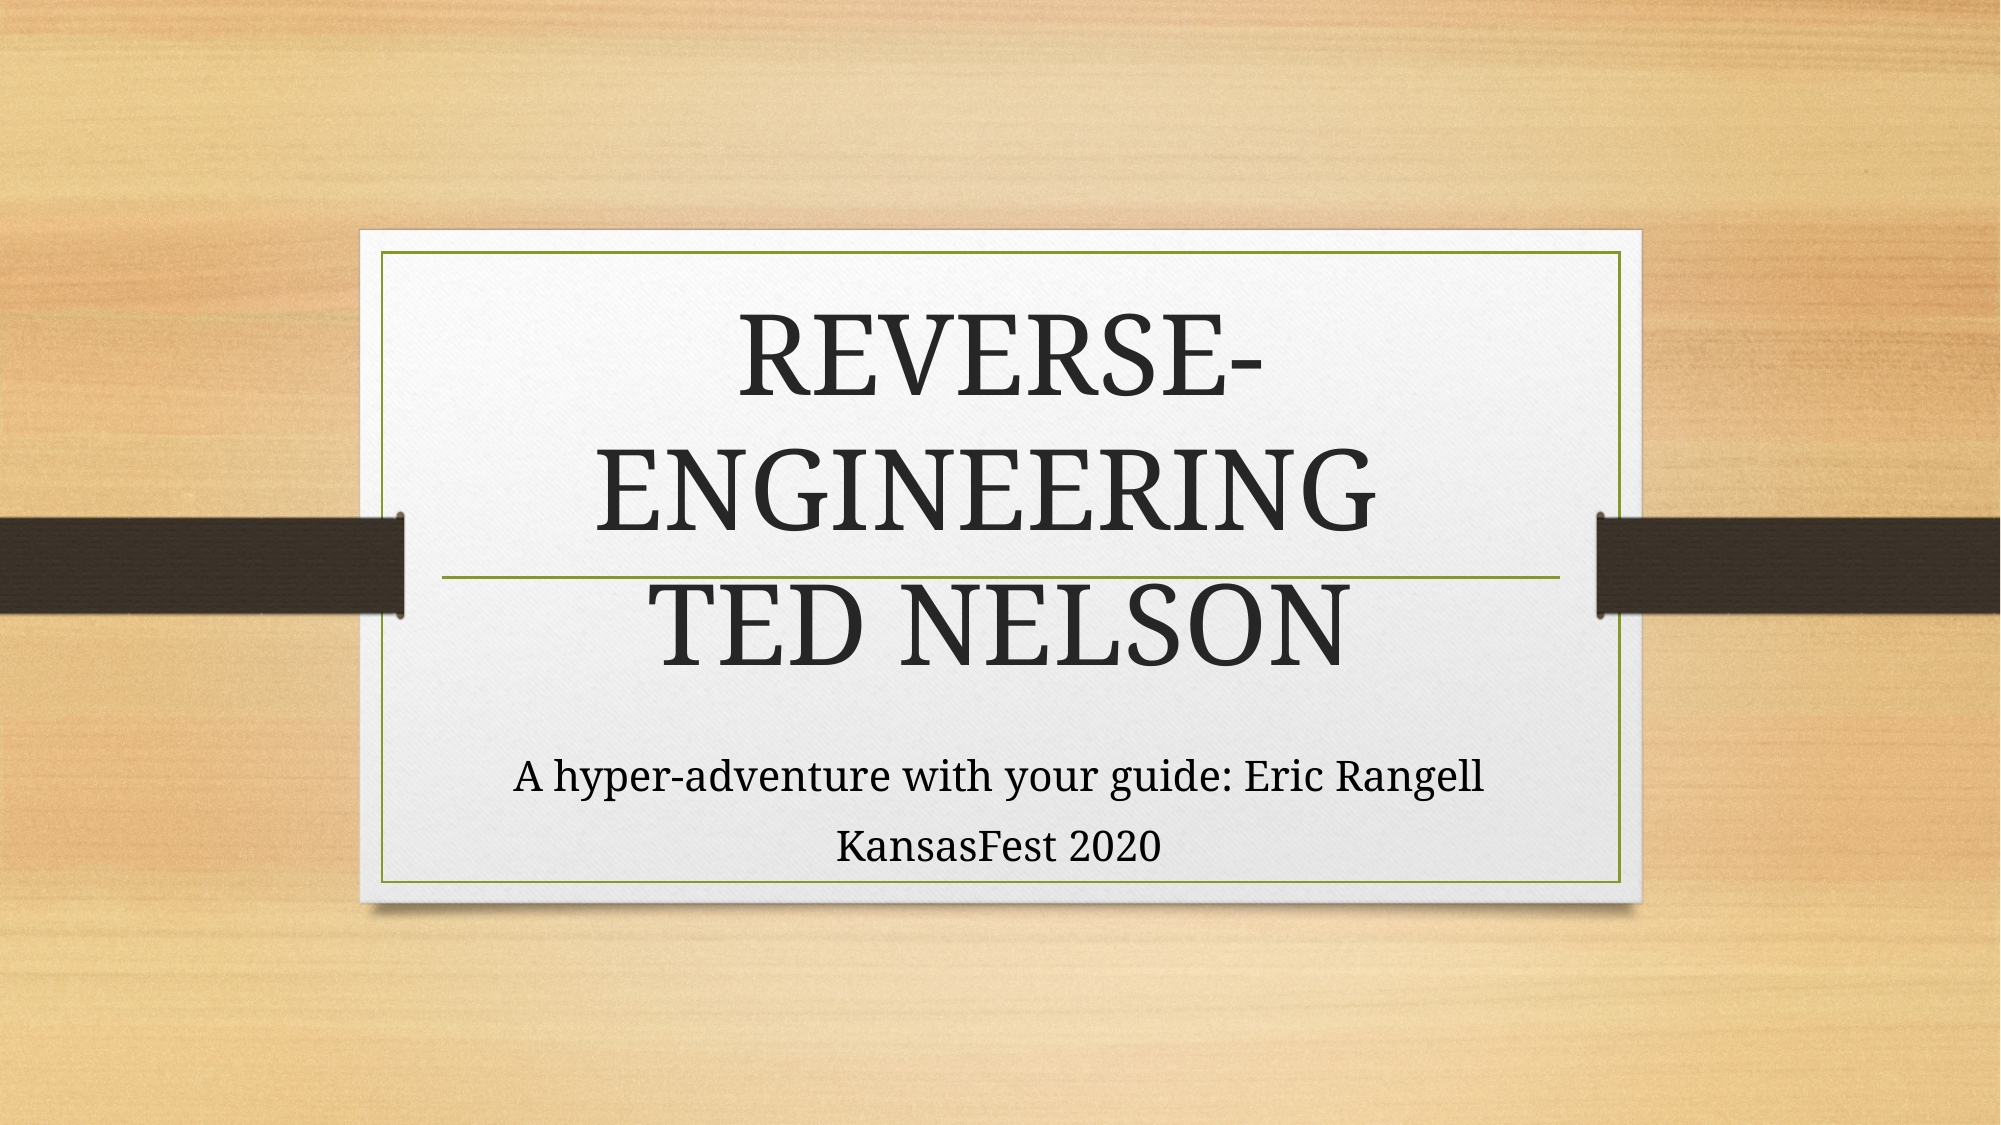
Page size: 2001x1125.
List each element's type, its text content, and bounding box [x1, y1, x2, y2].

picture [0, 0, 2001, 1125]
title REVERSE-ENGINEERING TED NELSON [441, 306, 1560, 600]
subtitle A hyper-adventure with your guide: Eric Rangell KansasFest 2020 [379, 600, 1619, 880]
